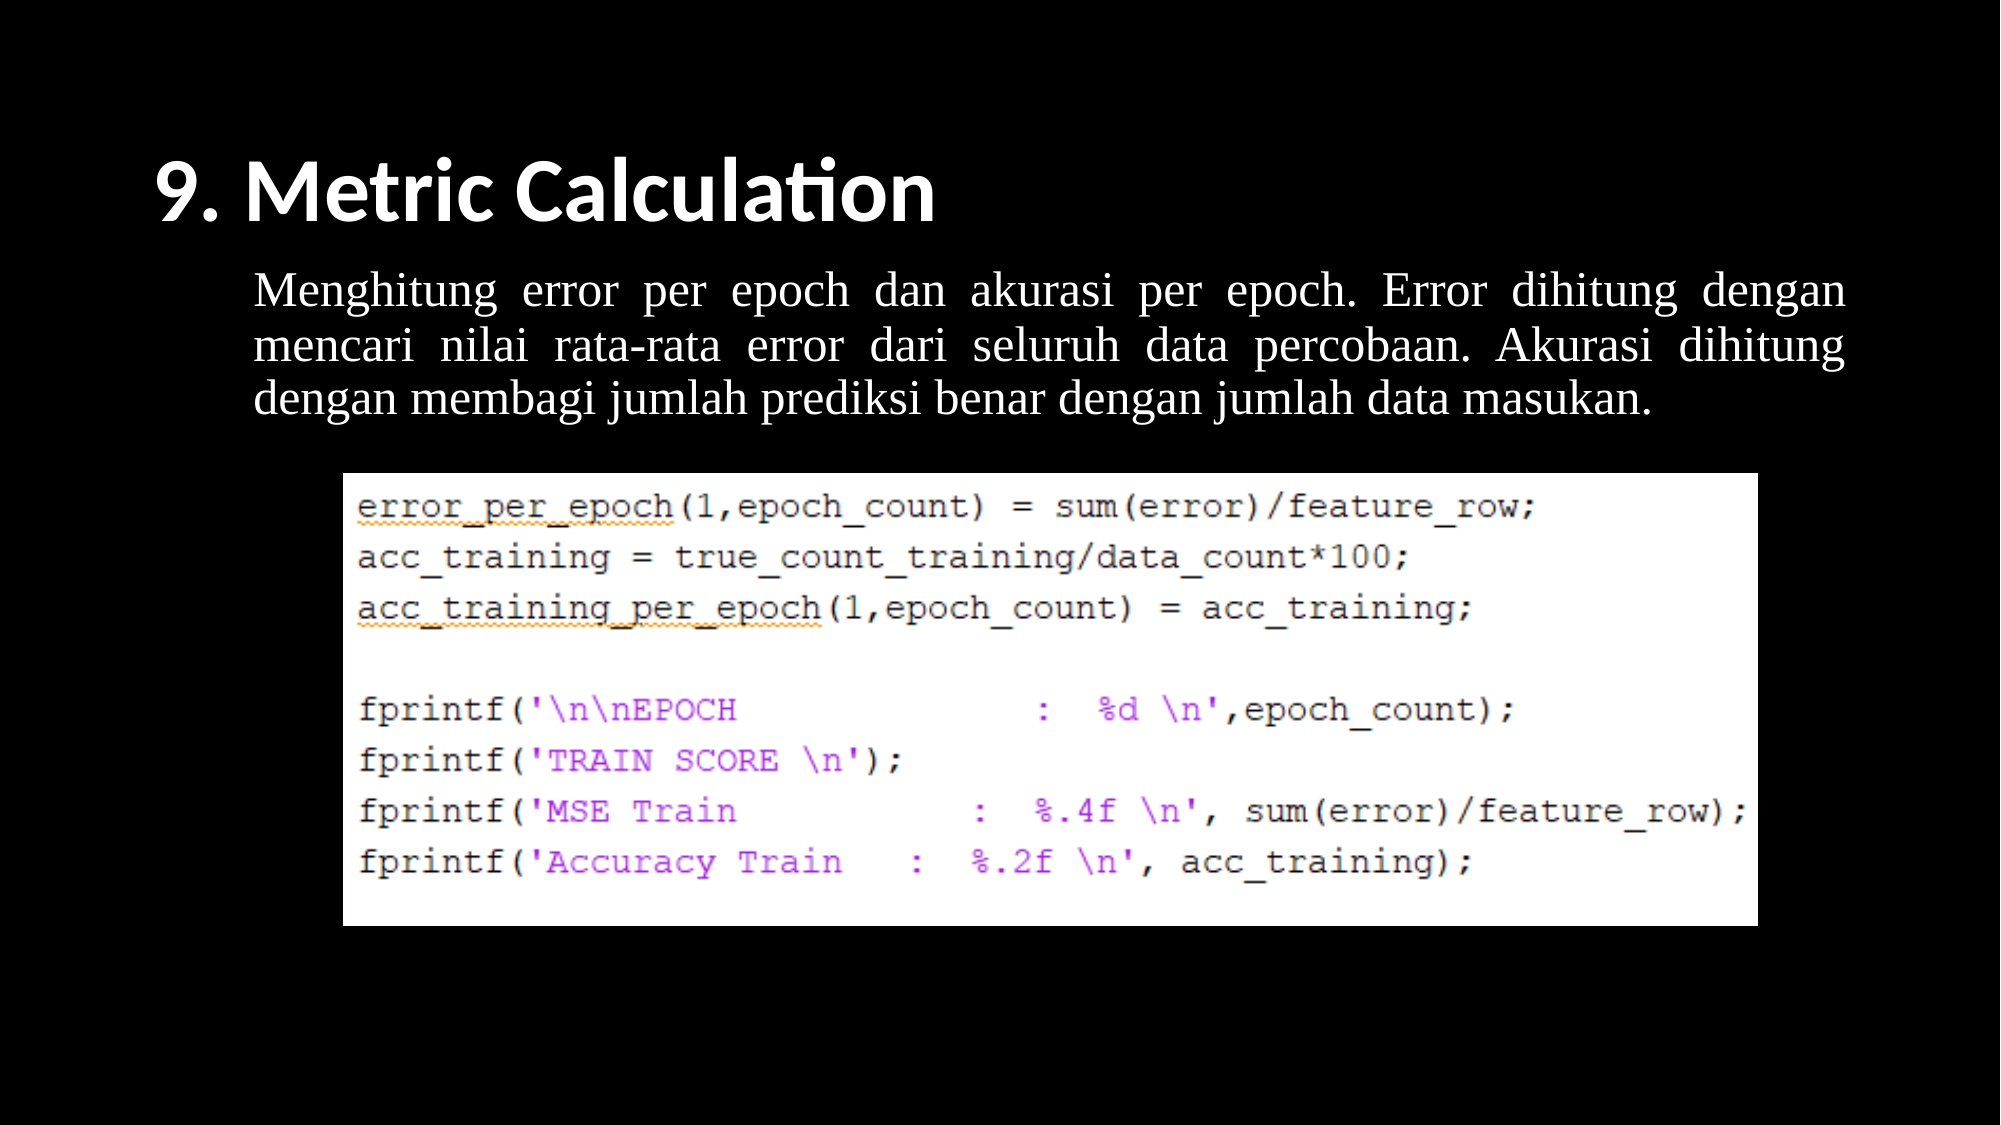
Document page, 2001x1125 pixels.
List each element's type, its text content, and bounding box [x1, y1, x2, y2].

picture [343, 473, 1758, 926]
title 9. Metric Calculation [137, 83, 1863, 301]
list Menghitung error per epoch dan akurasi per epoch. Error dihitung dengan mencari nilai rata-rata error dari seluruh data percobaan. Akurasi dihitung dengan membagi jumlah prediksi benar dengan jumlah data masukan. [238, 256, 1863, 474]
